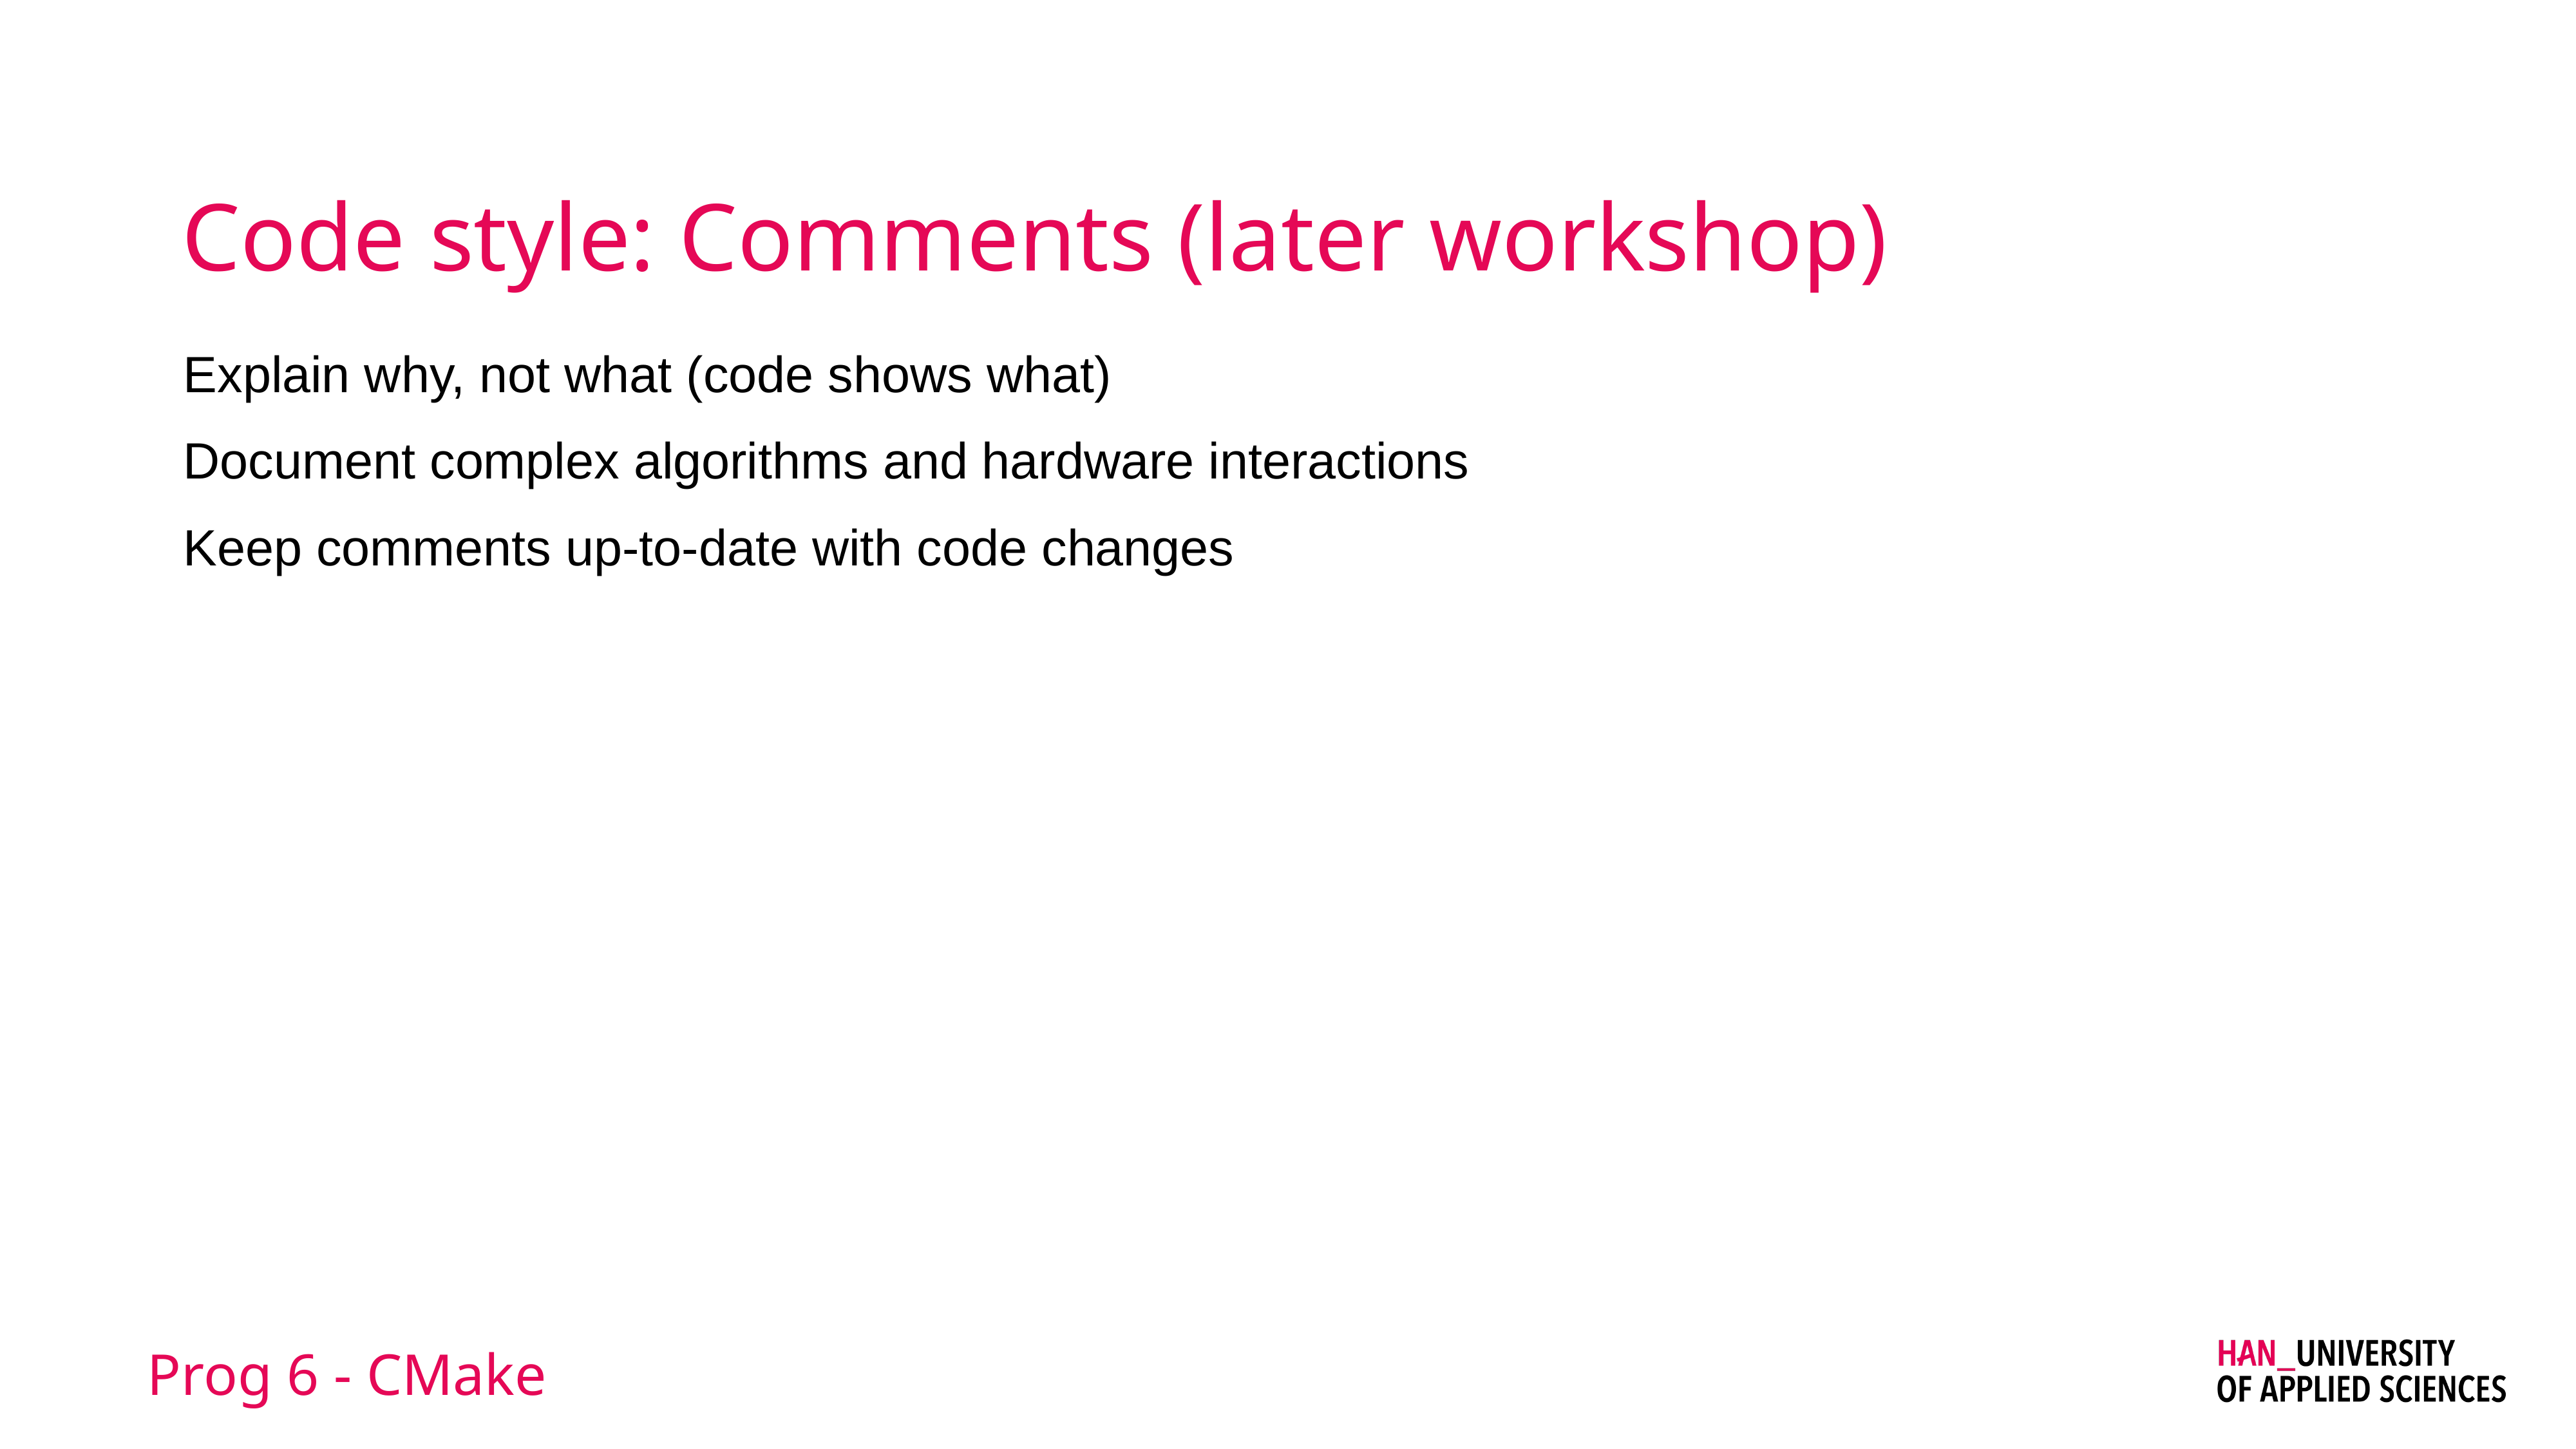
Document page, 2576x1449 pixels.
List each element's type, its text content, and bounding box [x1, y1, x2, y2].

list Explain why, not what (code shows what) Document complex algorithms and hardware interactions Keep comments up-to-date with code changes [178, 324, 2485, 1307]
title Code style: Comments (later workshop) [176, 77, 2400, 296]
picture [2209, 1313, 2540, 1449]
